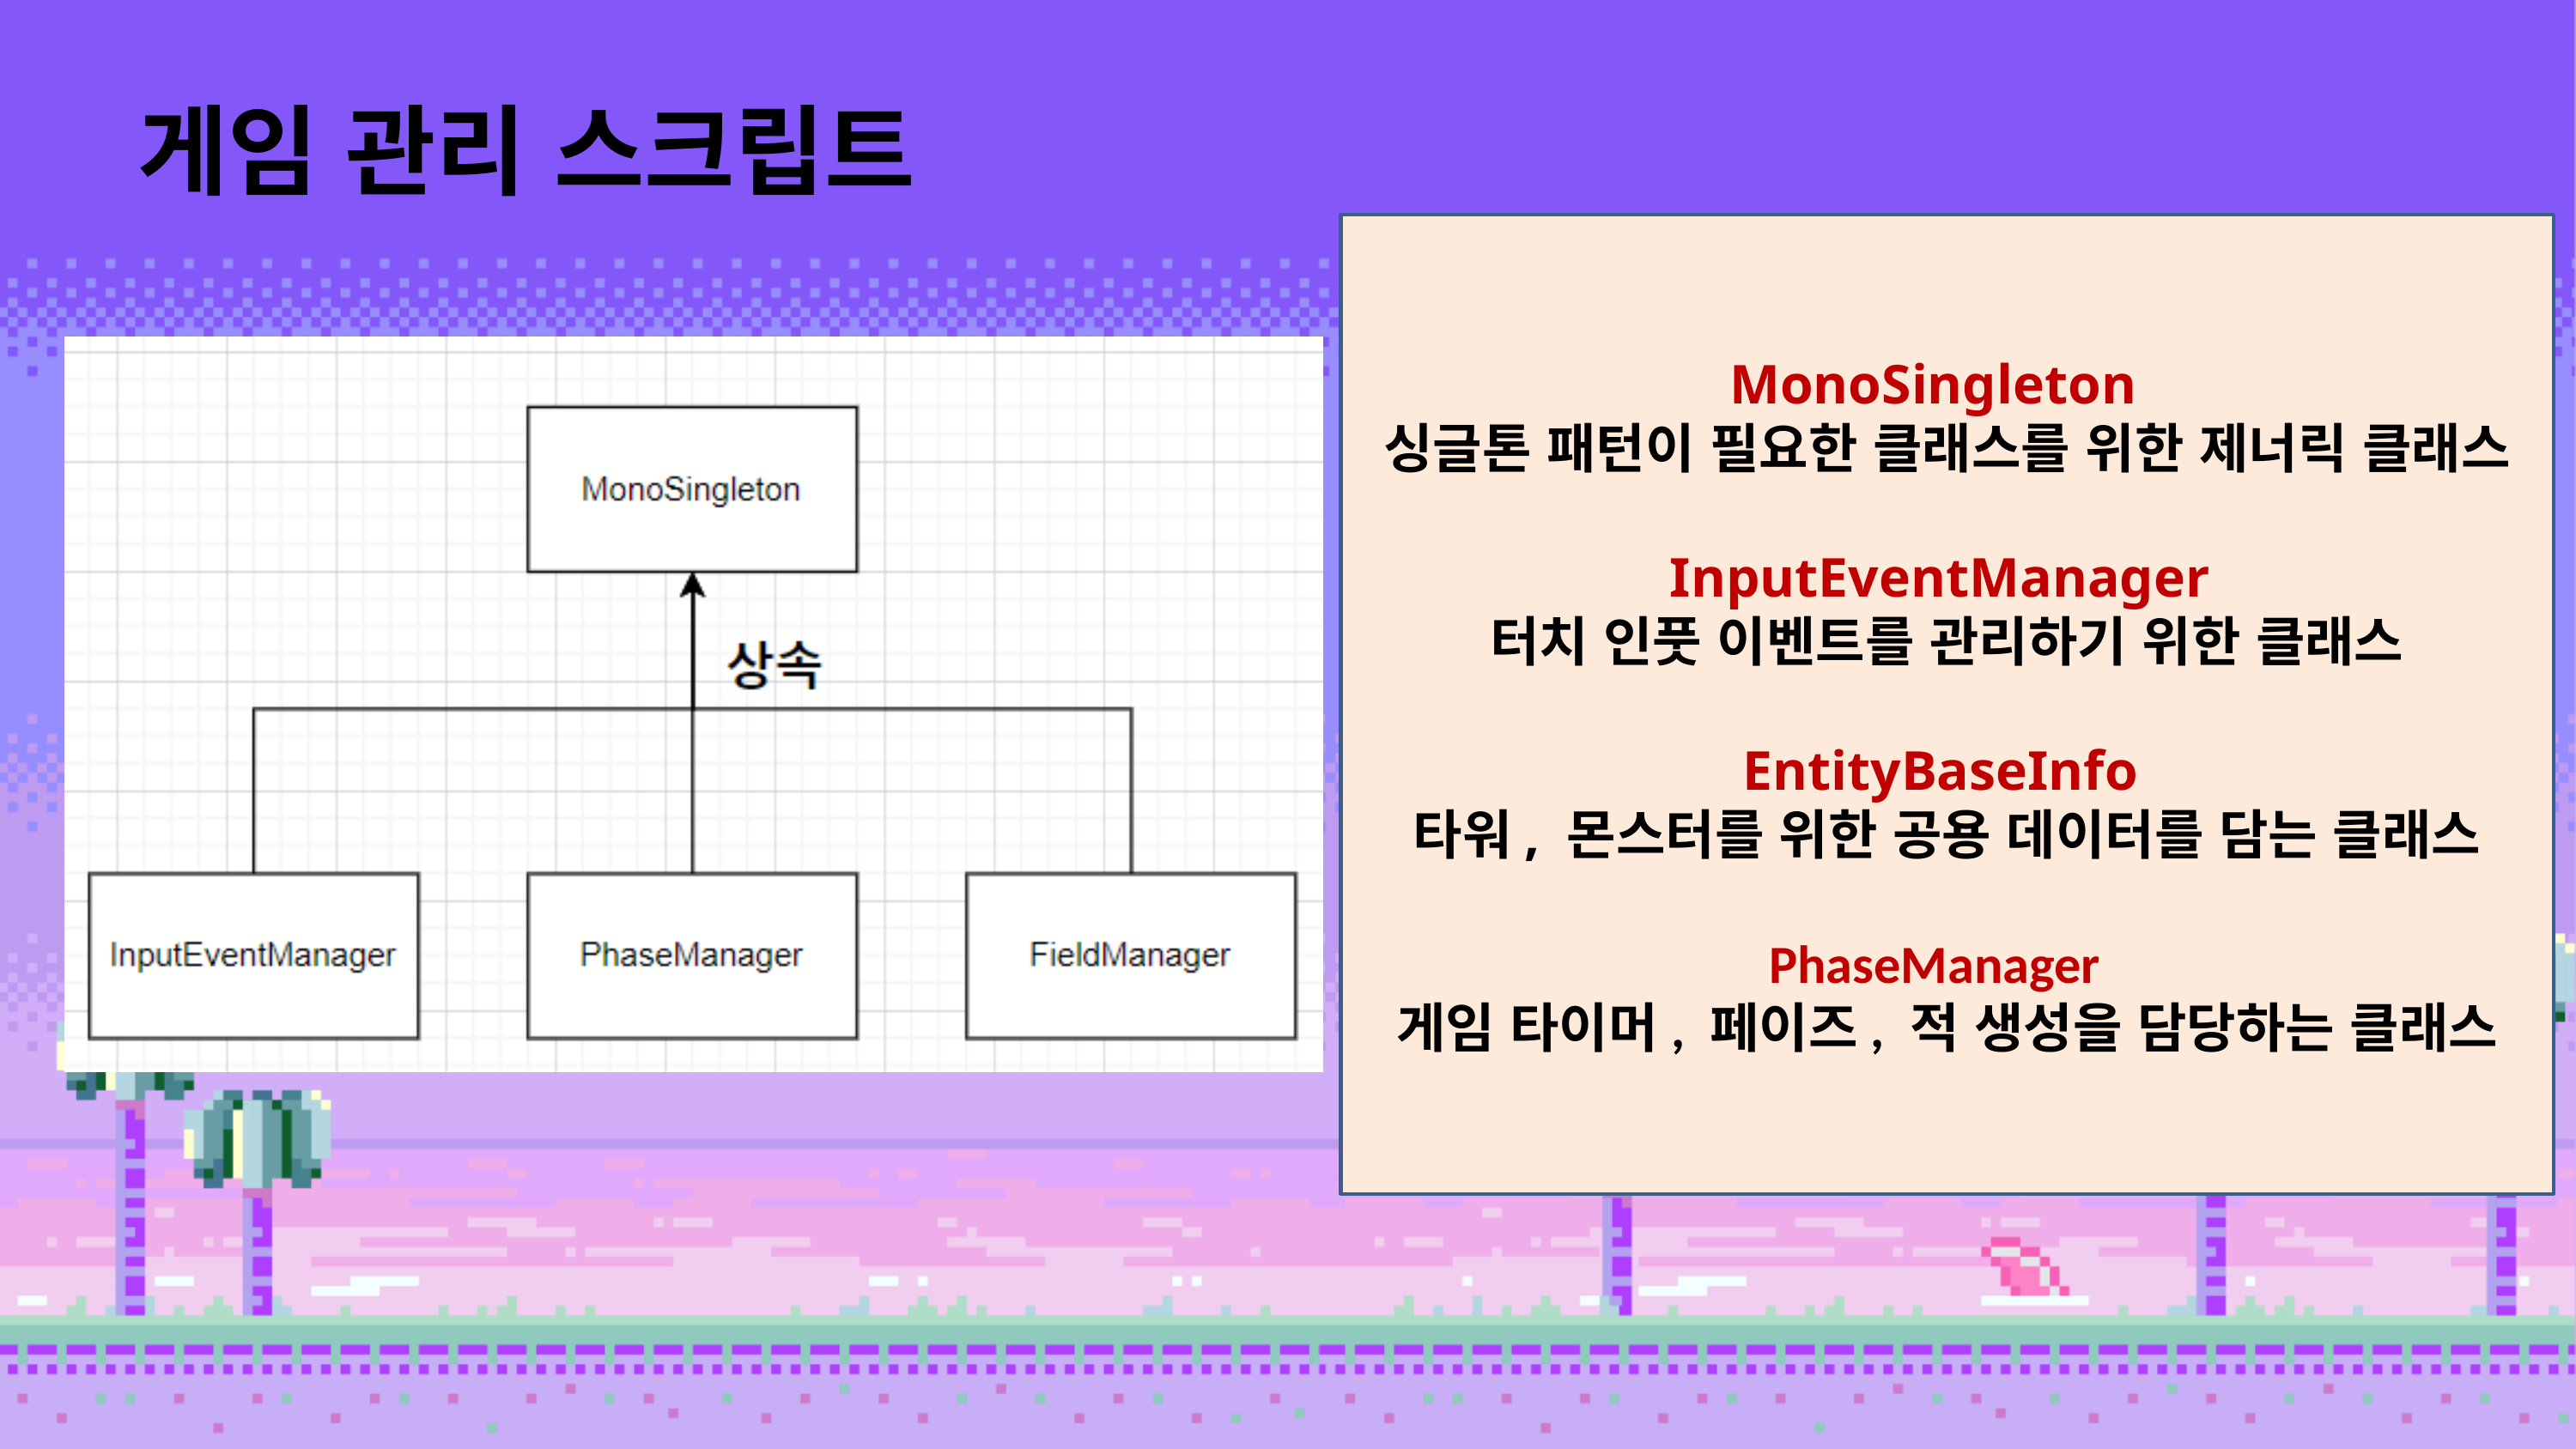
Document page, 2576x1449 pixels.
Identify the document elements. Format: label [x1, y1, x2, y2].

picture [64, 336, 1323, 1072]
text_box [0, 0, 2576, 1449]
text_box [2060, 704, 2391, 909]
